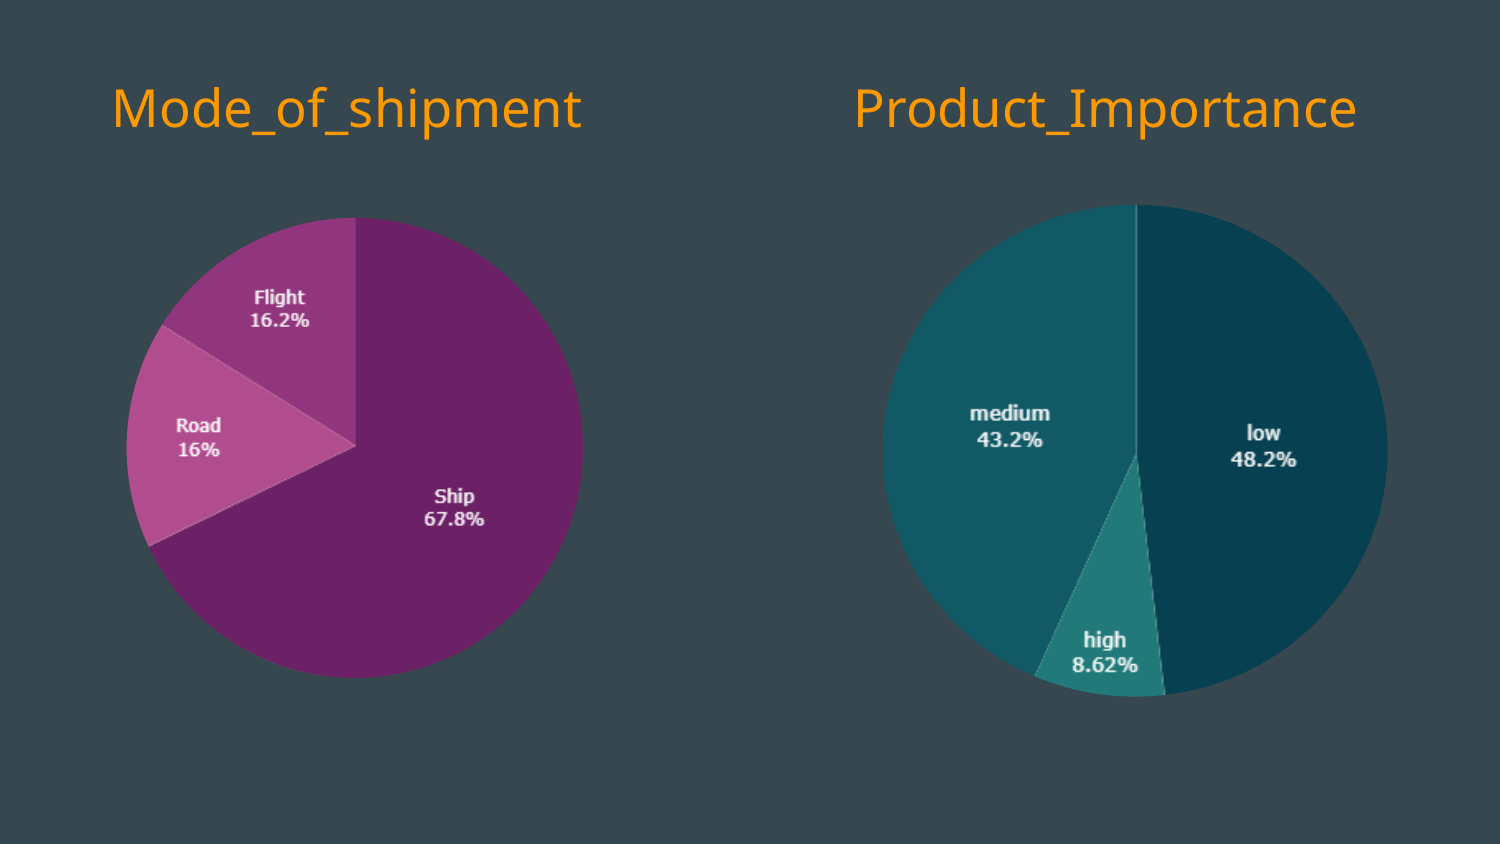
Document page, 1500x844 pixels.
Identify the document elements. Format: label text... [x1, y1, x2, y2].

picture [882, 204, 1388, 697]
title Product_Importance [838, 59, 1404, 154]
picture [126, 217, 584, 679]
title Mode_of_shipment [96, 59, 662, 154]
